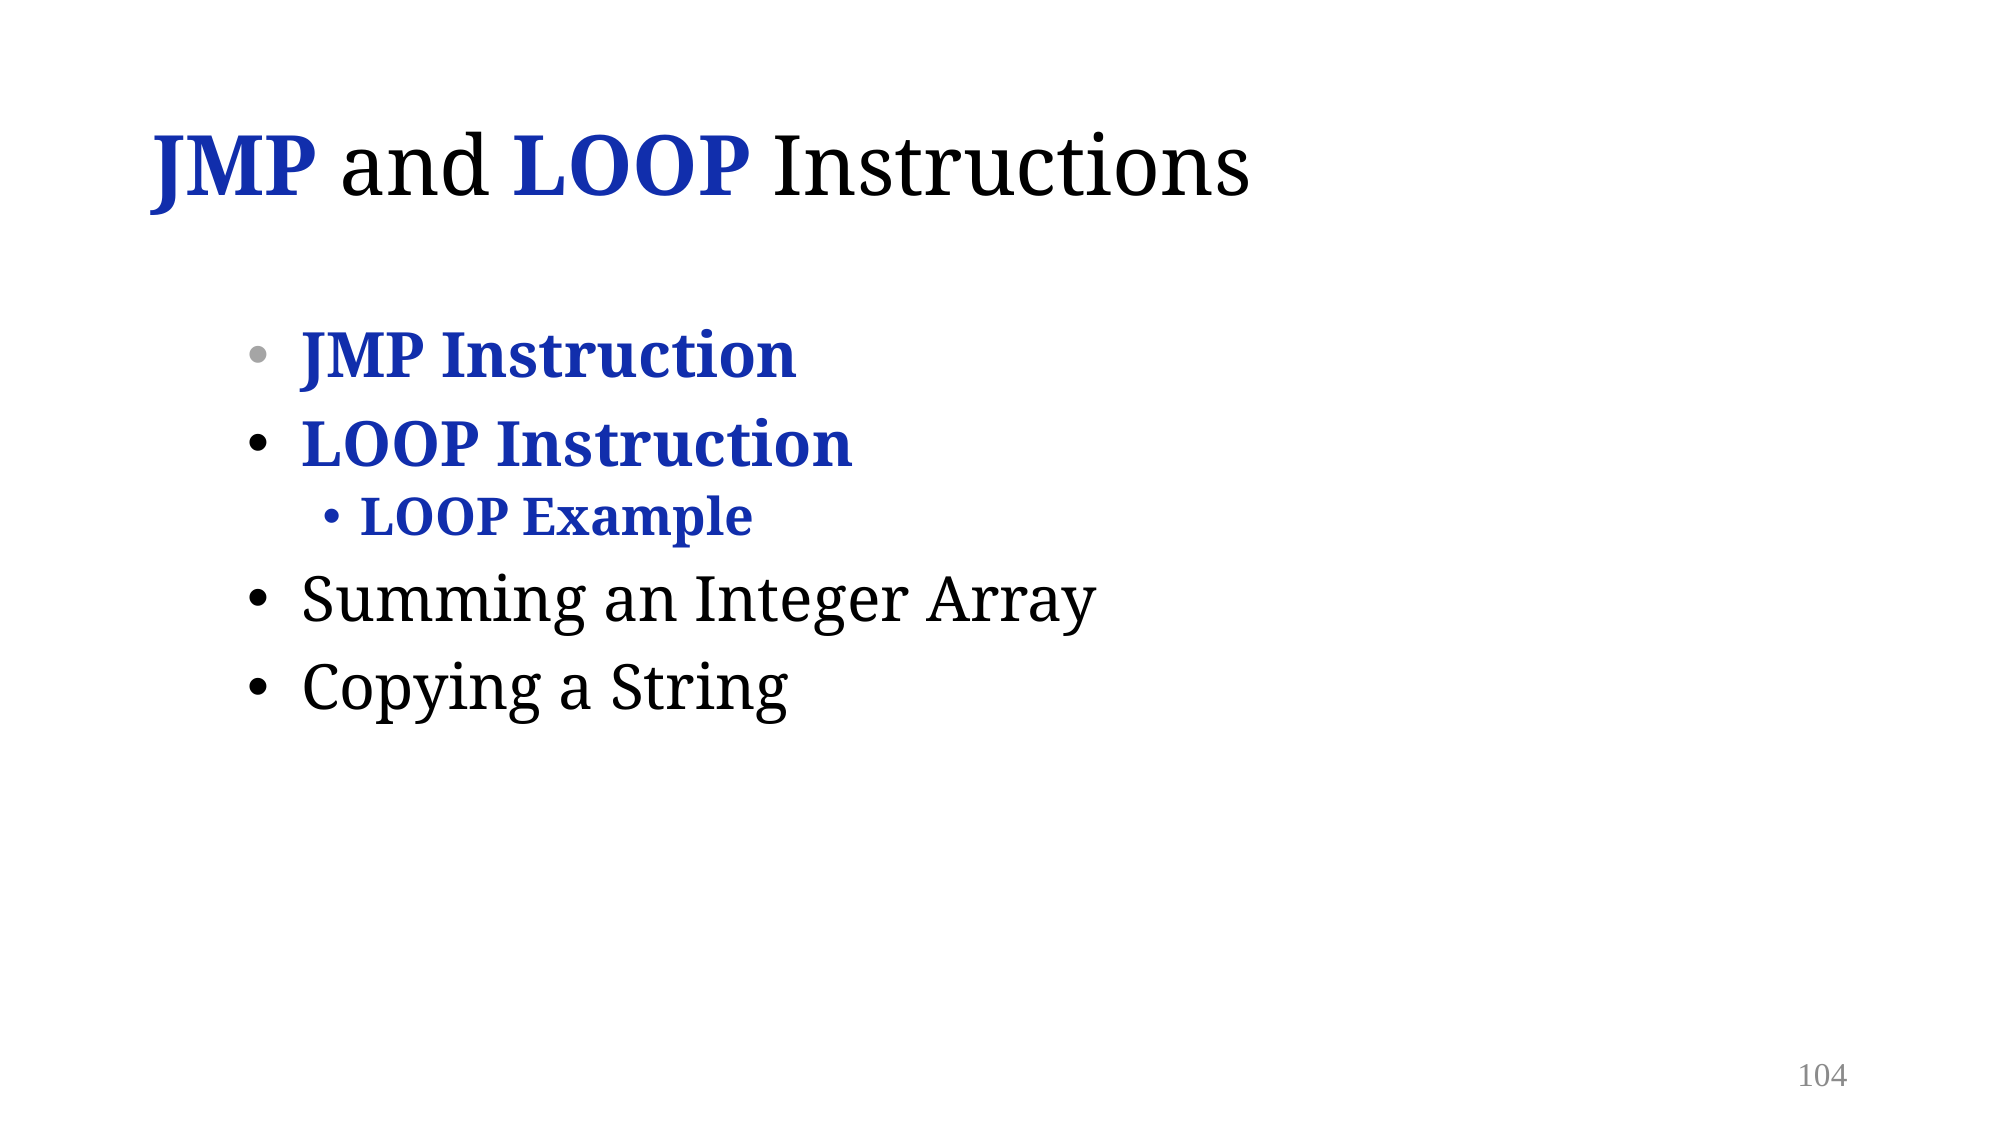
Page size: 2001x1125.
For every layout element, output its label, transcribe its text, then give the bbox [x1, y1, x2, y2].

title JMP and LOOP Instructions [137, 59, 1863, 278]
slide_number 104 [1412, 1042, 1863, 1103]
list JMP Instruction LOOP Instruction LOOP Example Summing an Integer Array Copying a String [232, 316, 1208, 767]
